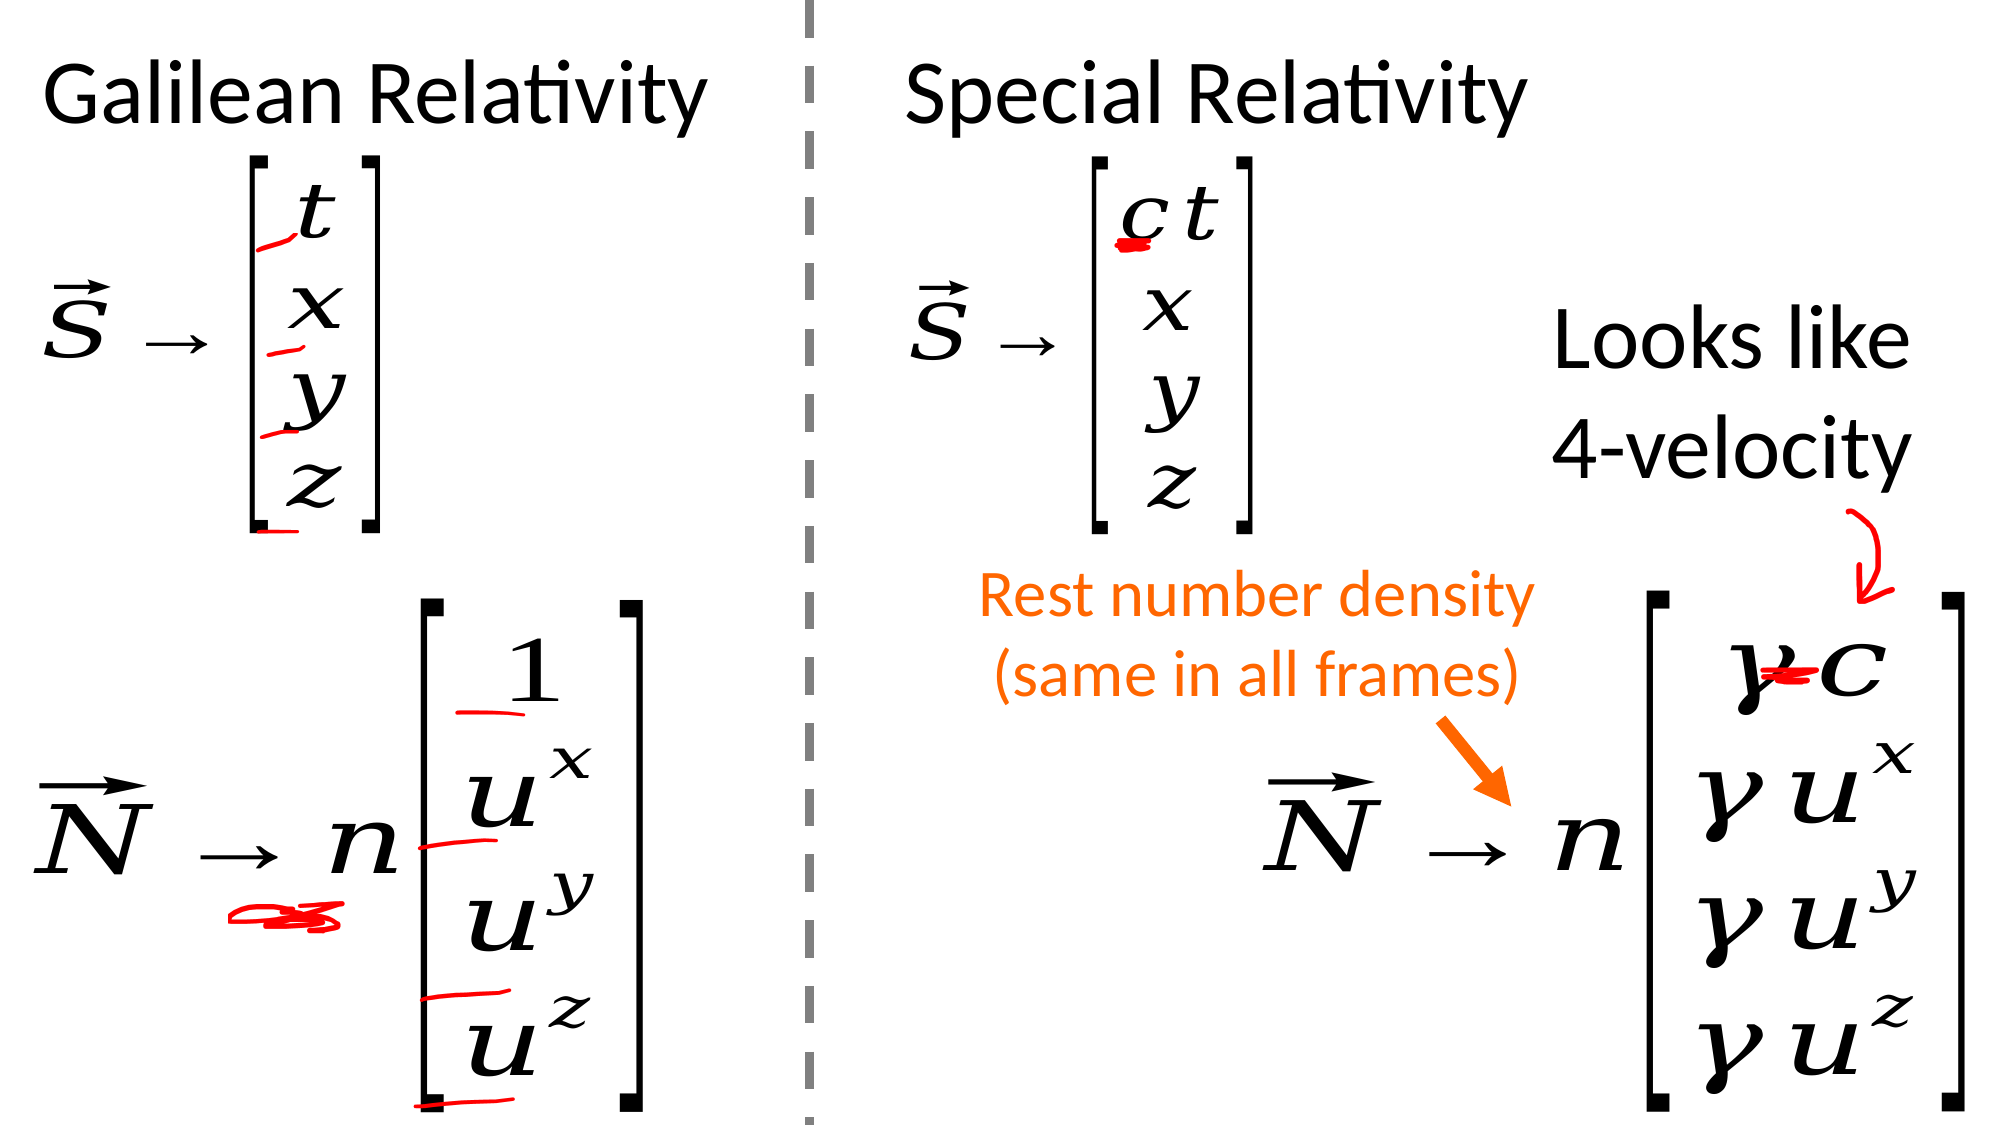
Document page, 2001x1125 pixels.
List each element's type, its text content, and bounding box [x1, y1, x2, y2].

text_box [950, 542, 1565, 807]
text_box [1634, 553, 1759, 1119]
picture [810, 233, 1904, 1118]
text_box Special Relativity [889, 24, 1615, 150]
picture [228, 233, 809, 1118]
text_box Galilean Relativity [28, 24, 754, 150]
